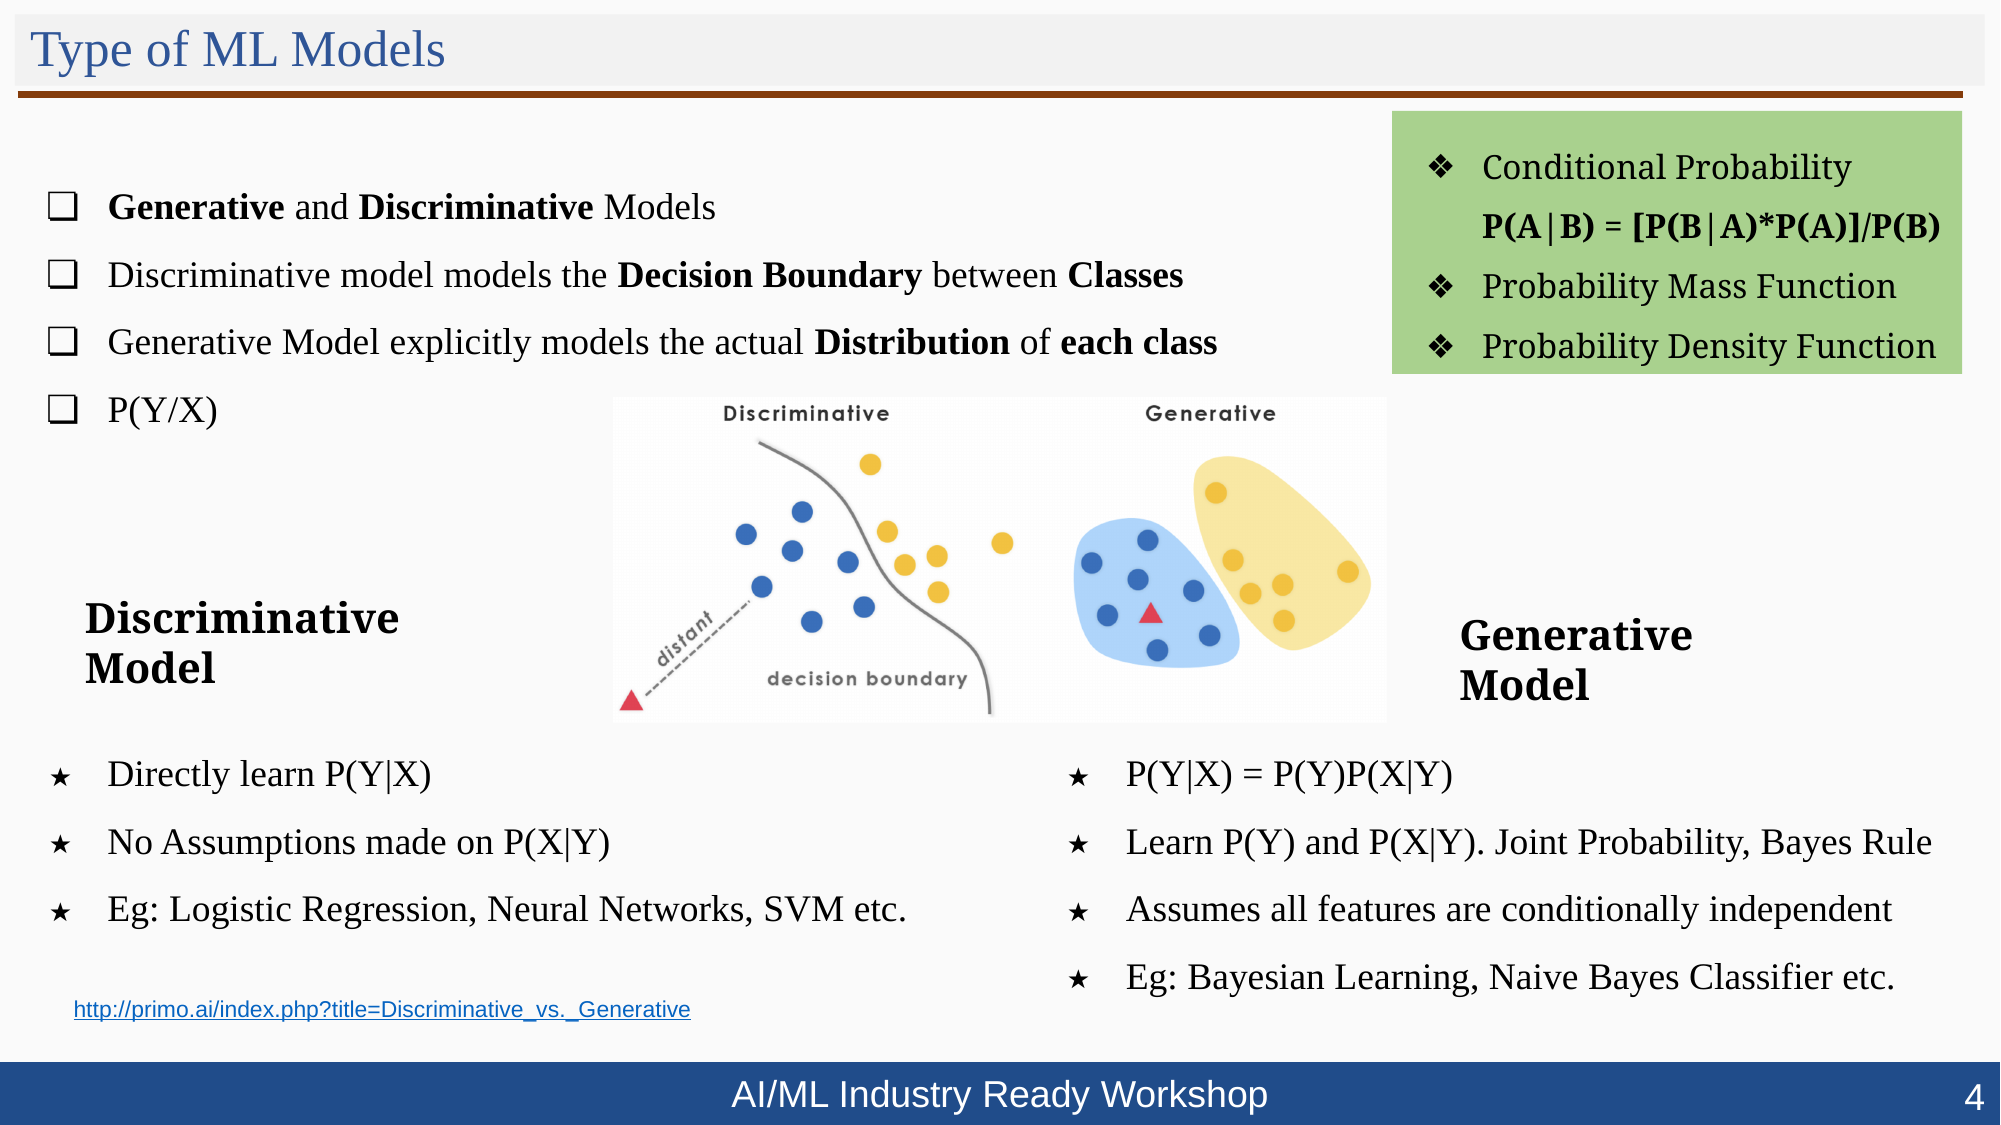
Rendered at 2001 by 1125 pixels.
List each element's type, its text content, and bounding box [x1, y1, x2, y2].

text_box Discriminative Model [70, 577, 496, 659]
list Generative and Discriminative Models Discriminative model models the Decision Boundary between Classes Generative Model ‌explicitly models the actual Distribution of each class P(Y/X) [17, 723, 1982, 1048]
title Type of ML Models [14, 14, 1985, 86]
text_box Conditional Probability P(A|B) = [P(B|A)*P(A)]/P(B) Probability Mass Function Probability Density Function [1392, 110, 1963, 374]
text_box P(Y|X) = P(Y)P(X|Y) Learn P(Y) and P(X|Y). Joint Probability, Bayes Rule Assumes all features are conditionally independent Eg: Bayesian Learning, Naive Bayes Classifier etc. [1035, 711, 1988, 1010]
list Generative and Discriminative Models Discriminative model models the Decision Boundary between Classes Generative Model ‌explicitly models the actual Distribution of each class P(Y/X) [17, 145, 1982, 711]
text_box Directly learn P(Y|X) No Assumptions made on P(X|Y) Eg: Logistic Regression, Neural Networks, SVM etc. [17, 711, 961, 986]
text_box http://primo.ai/index.php?title=Discriminative_vs._Generative [58, 979, 720, 1040]
text_box Generative Model [1444, 593, 1821, 676]
picture [613, 397, 1387, 723]
